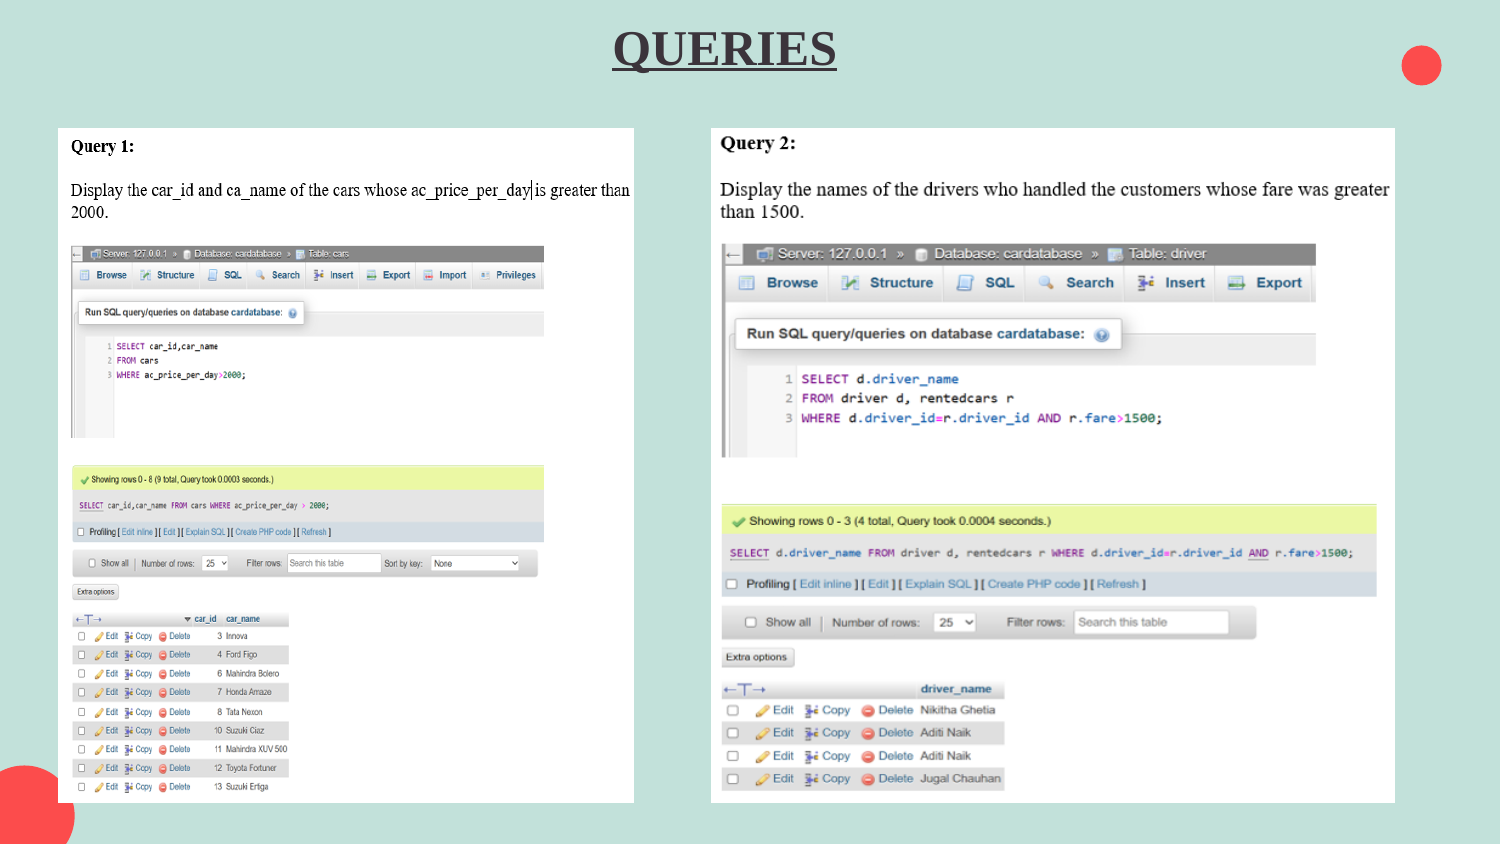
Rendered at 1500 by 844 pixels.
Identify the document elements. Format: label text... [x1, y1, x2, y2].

picture [710, 128, 1395, 804]
picture [57, 128, 634, 804]
title QUERIES [0, 0, 1500, 86]
